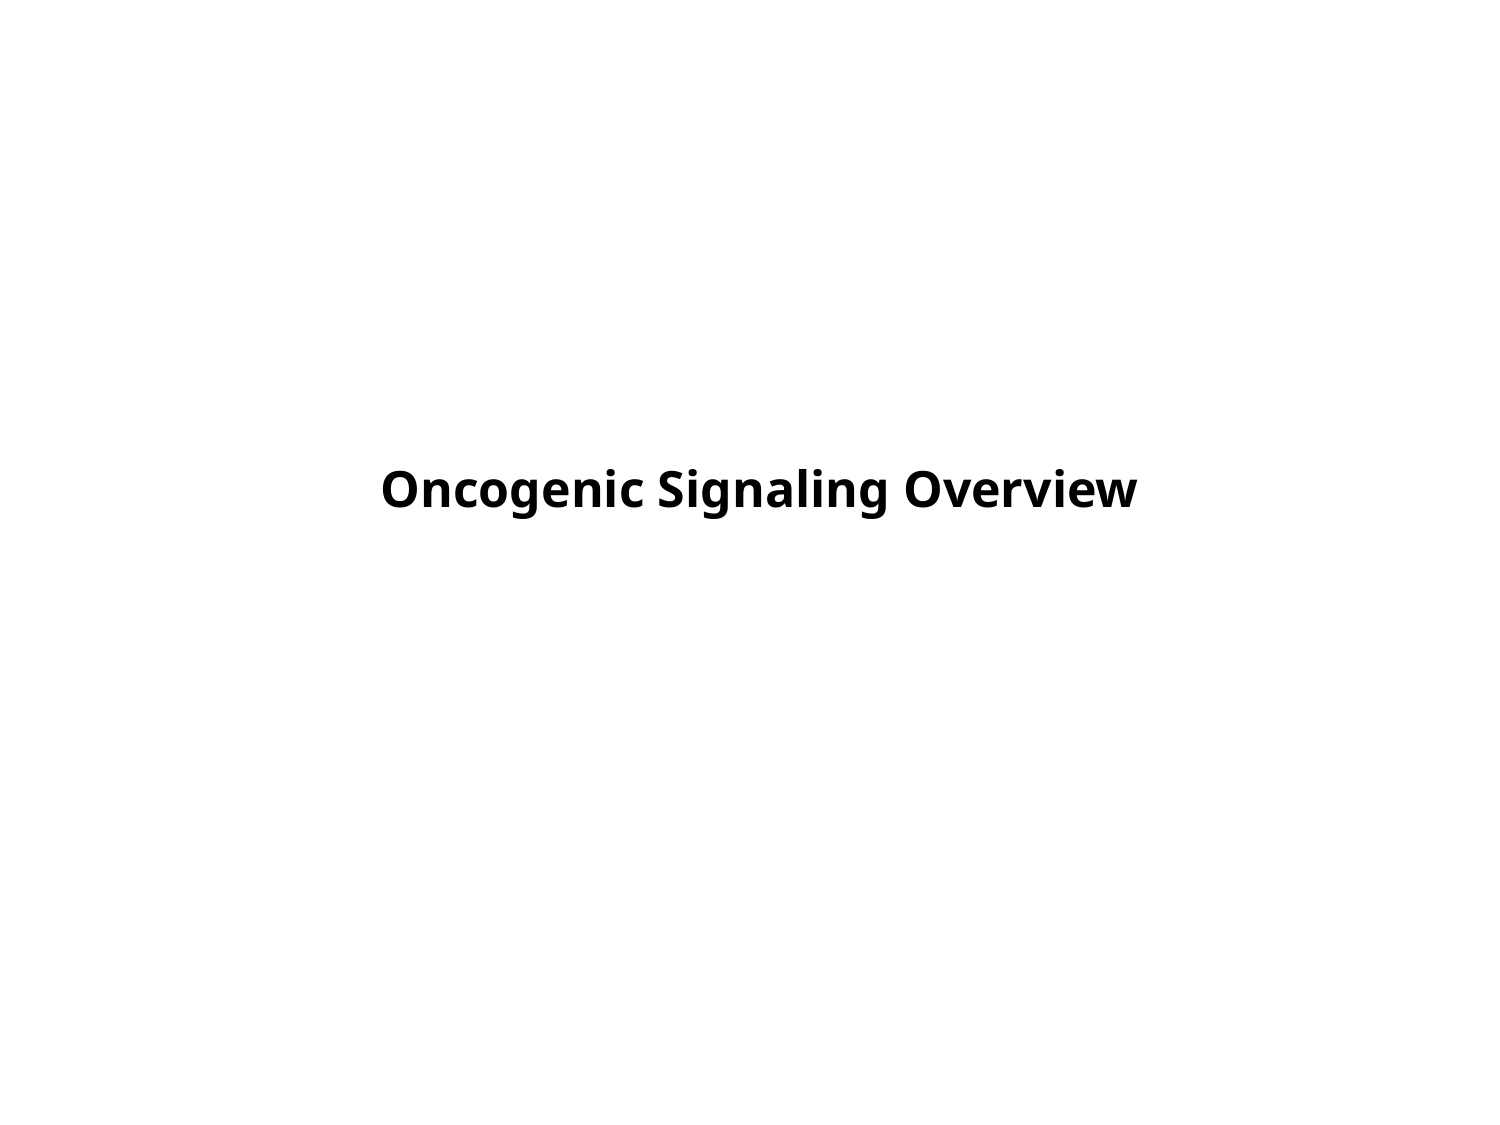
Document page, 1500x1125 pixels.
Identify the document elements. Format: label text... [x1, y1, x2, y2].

text_box Oncogenic Signaling Overview [366, 449, 1154, 525]
